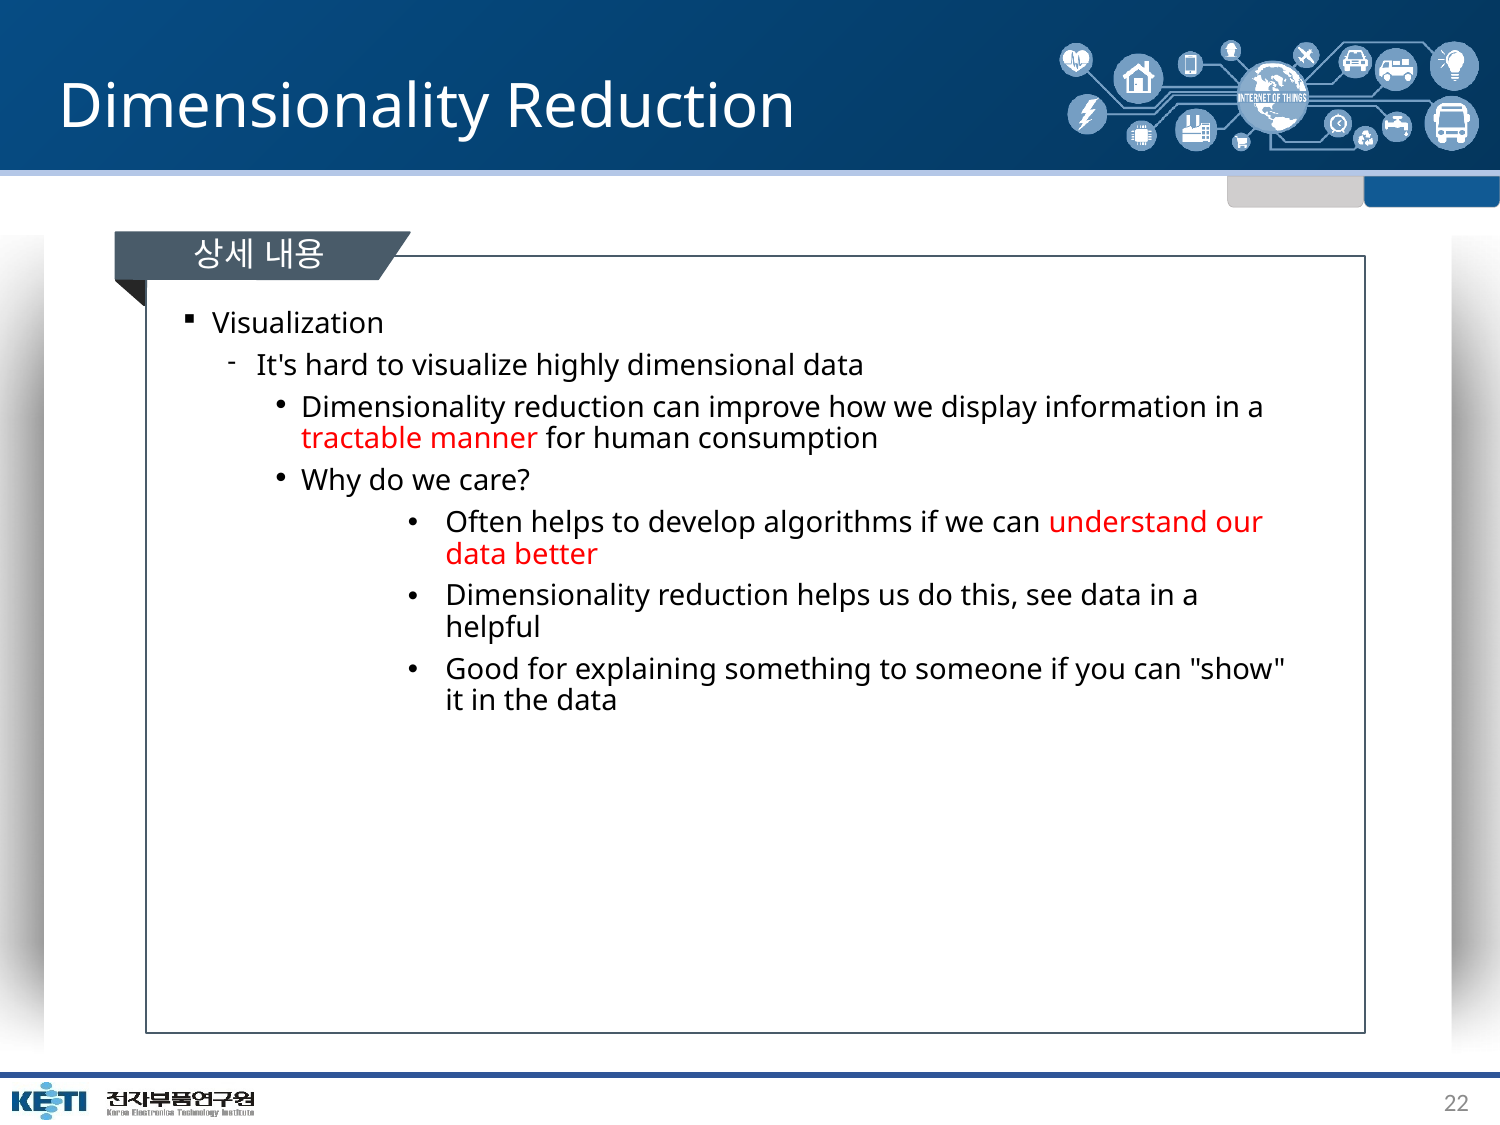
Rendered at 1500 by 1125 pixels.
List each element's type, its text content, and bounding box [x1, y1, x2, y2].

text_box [115, 231, 1366, 1034]
slide_number 22 [1146, 1088, 1485, 1114]
picture [12, 1082, 254, 1120]
title Dimensionality Reduction [43, 66, 1052, 149]
